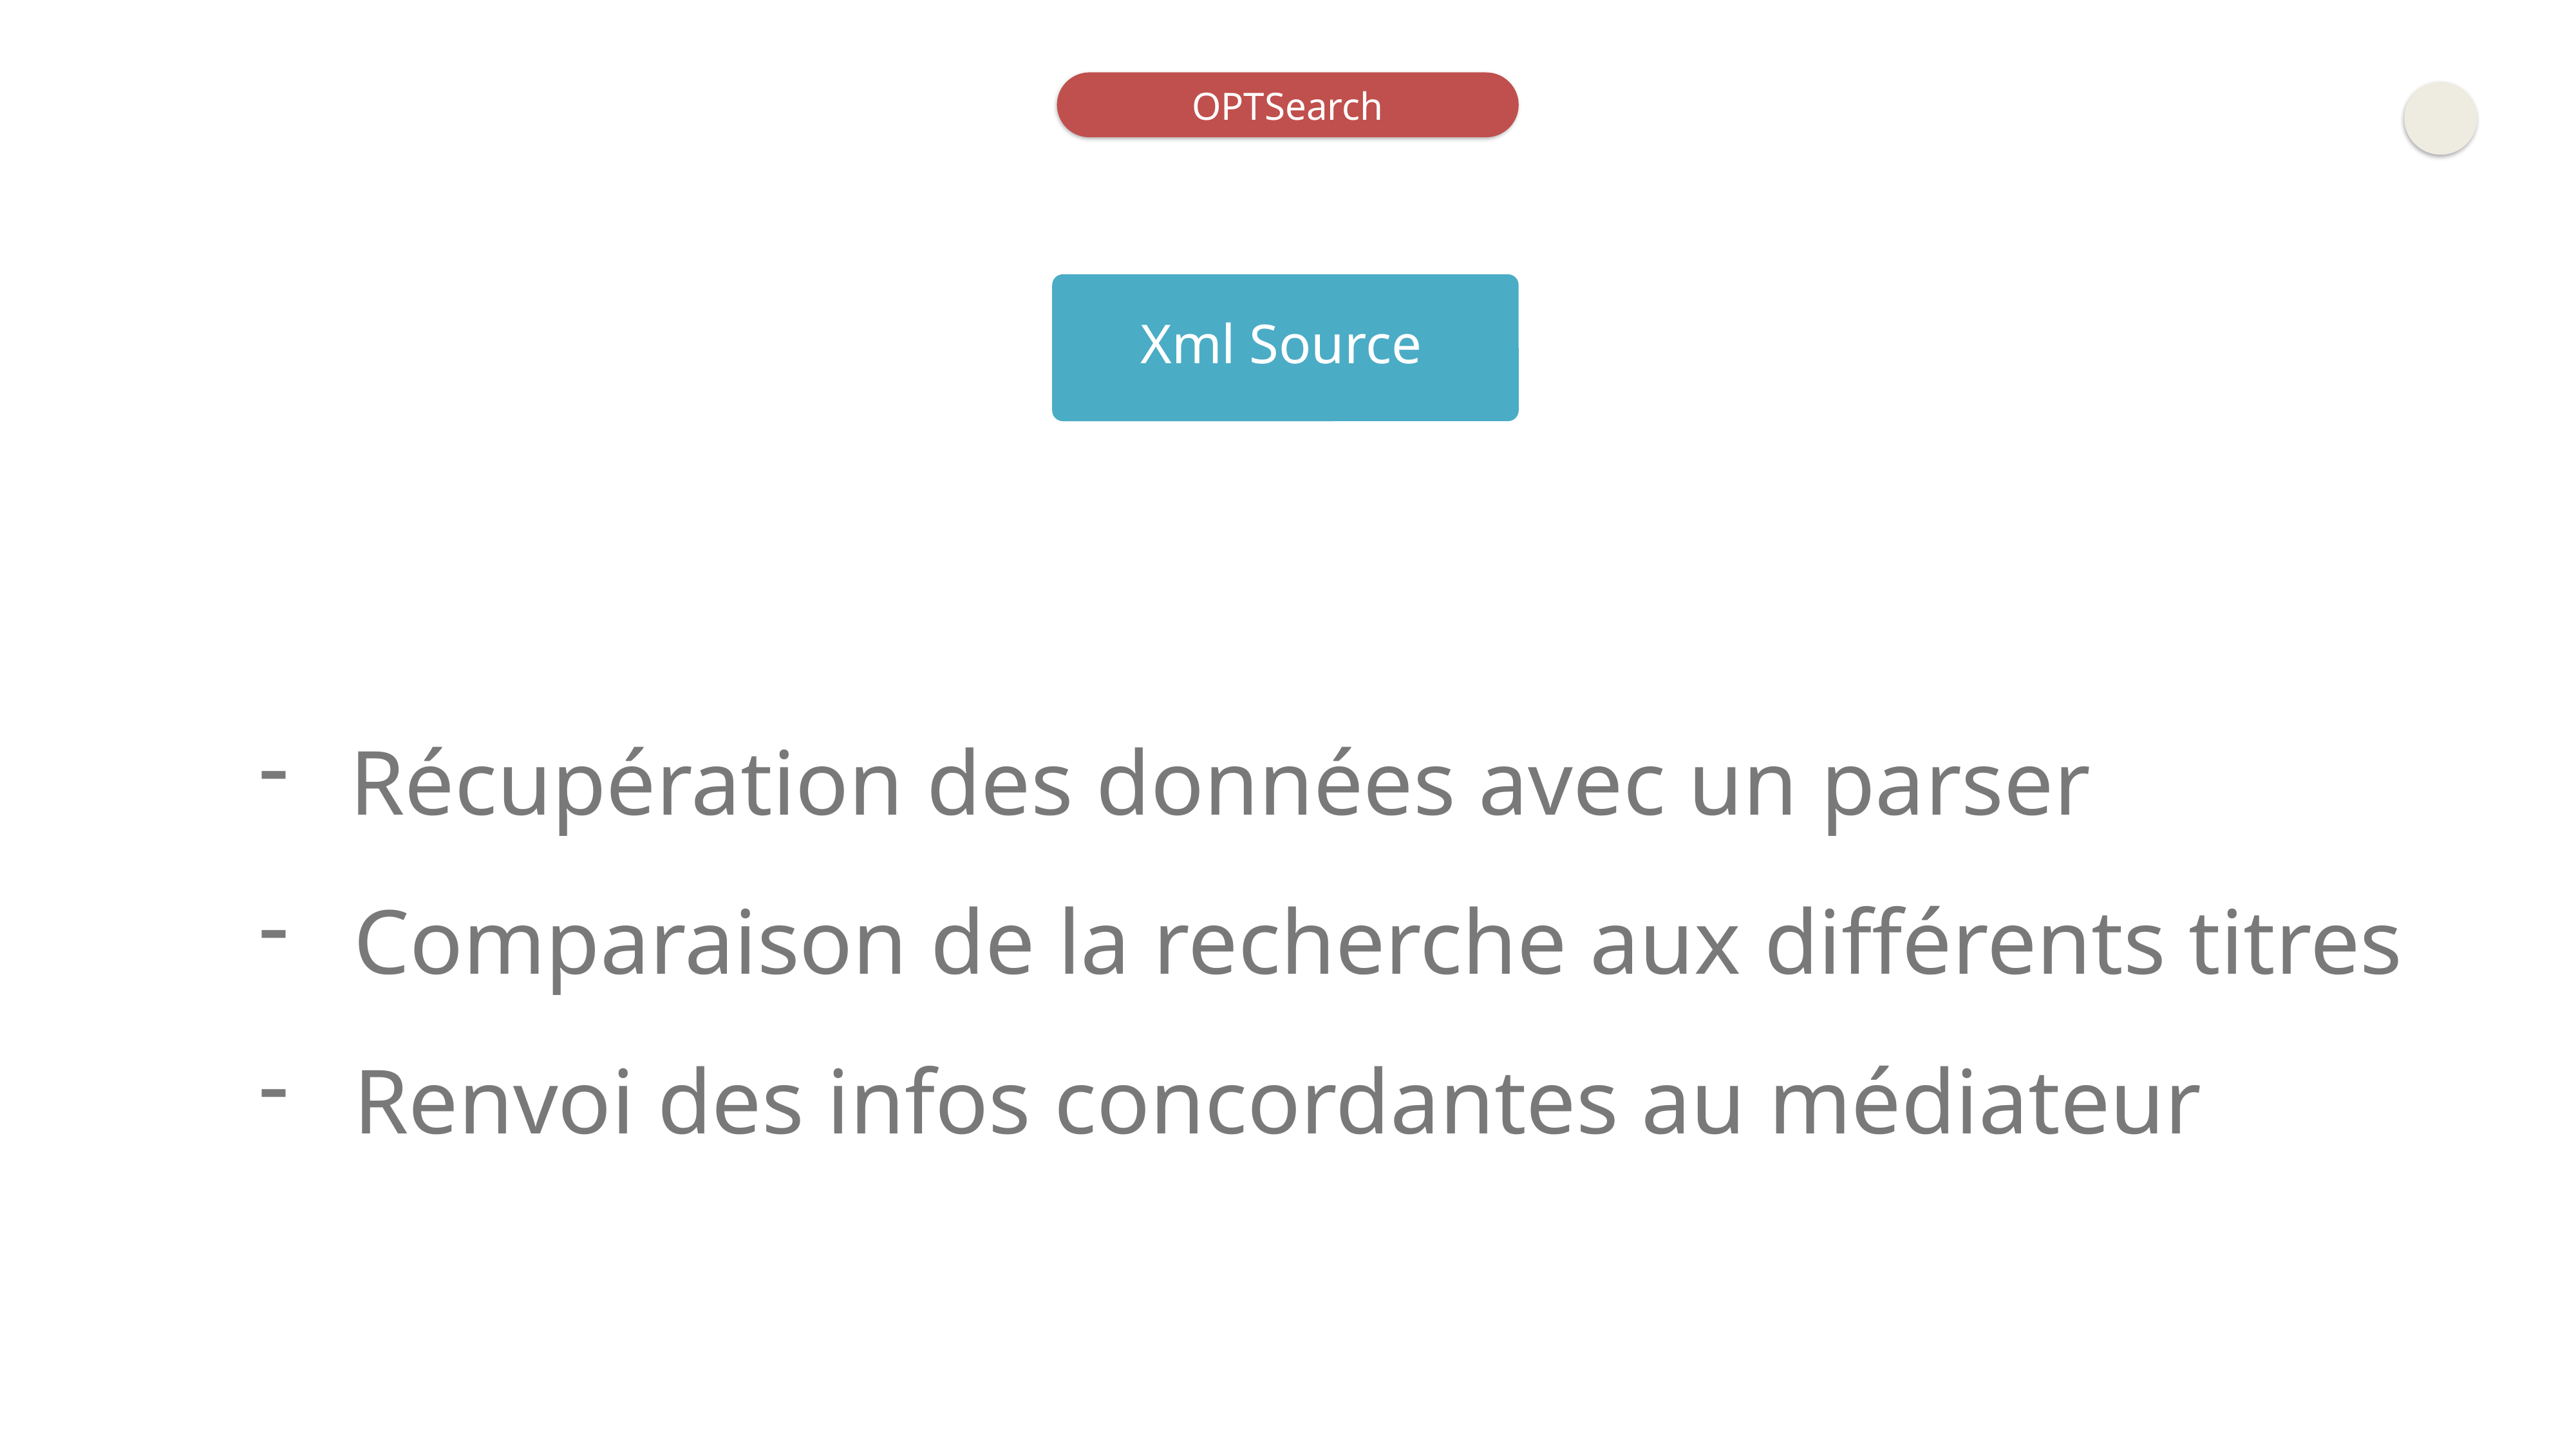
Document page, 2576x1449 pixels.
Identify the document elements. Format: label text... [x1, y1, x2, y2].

text_box Xml Source [1100, 299, 1471, 384]
text_box OPTSearch [1056, 71, 1519, 138]
text_box [1051, 272, 1520, 423]
text_box Récupération des données avec un parser Comparaison de la recherche aux différents titres Renvoi des infos concordantes au médiateur [233, 414, 2480, 1410]
